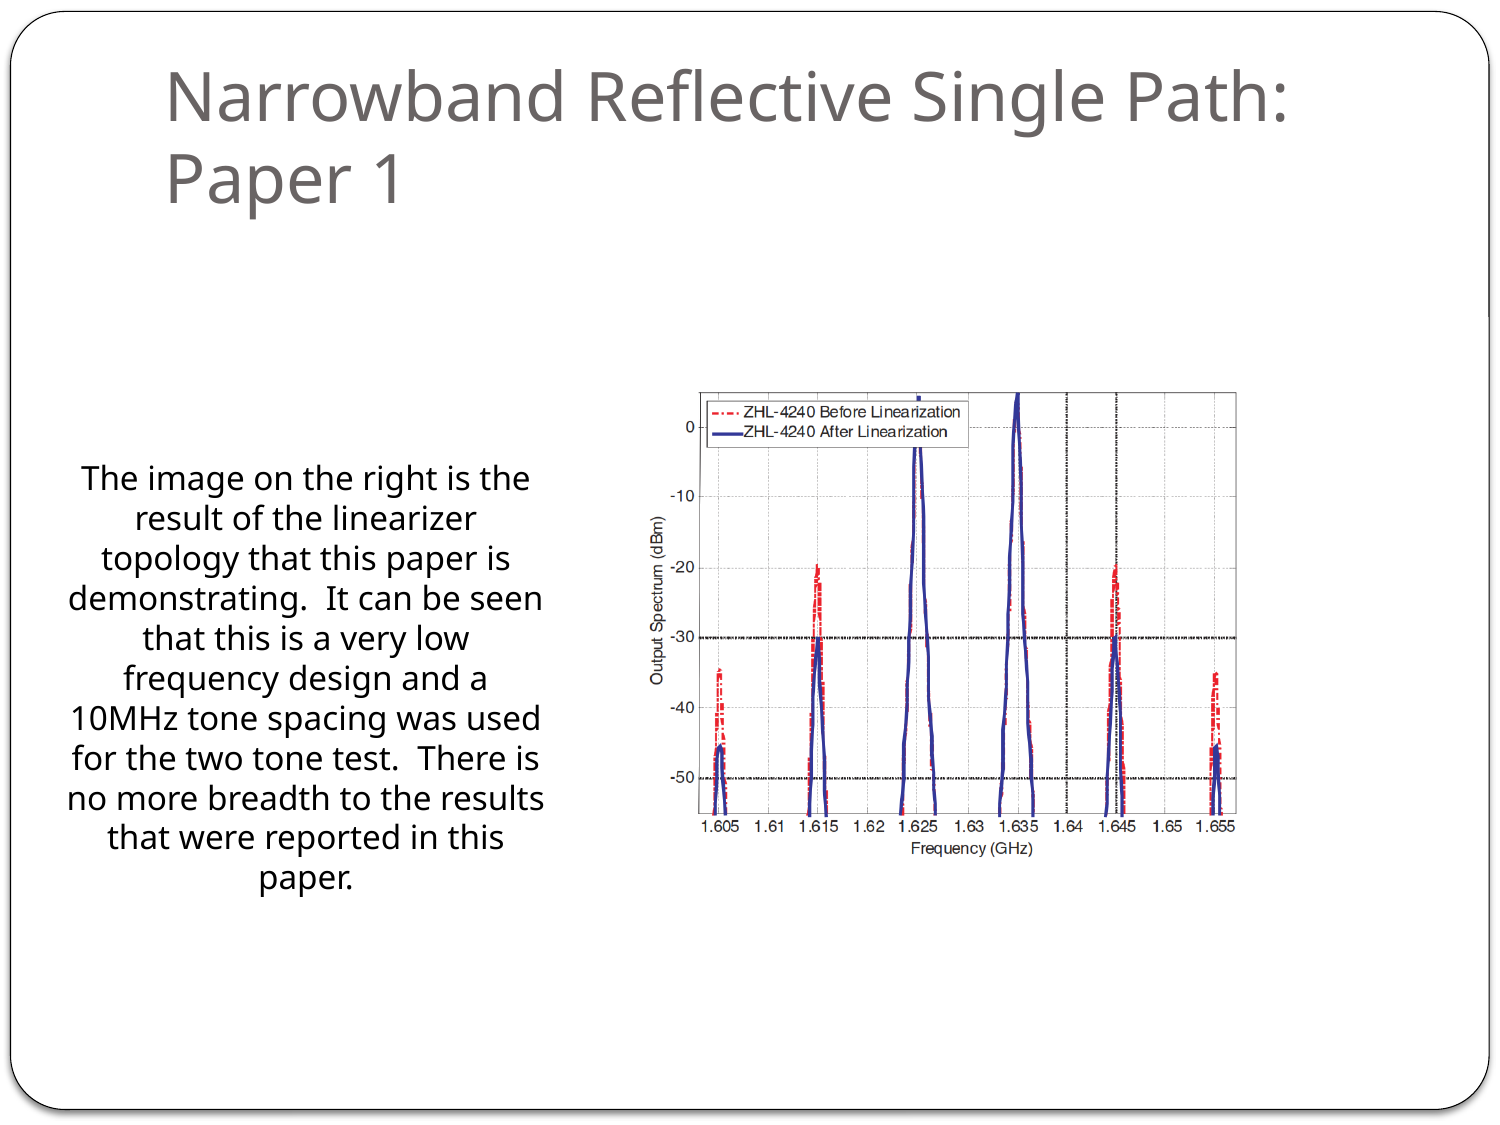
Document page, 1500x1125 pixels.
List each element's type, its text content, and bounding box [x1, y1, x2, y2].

title Narrowband Reflective Single Path: Paper 1 [150, 45, 1425, 233]
text_box The image on the right is the result of the linearizer topology that this paper is demonstrating. It can be seen that this is a very low frequency design and a 10MHz tone spacing was used for the two tone test. There is no more breadth to the results that were reported in this paper. [49, 449, 563, 904]
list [637, 384, 1255, 863]
